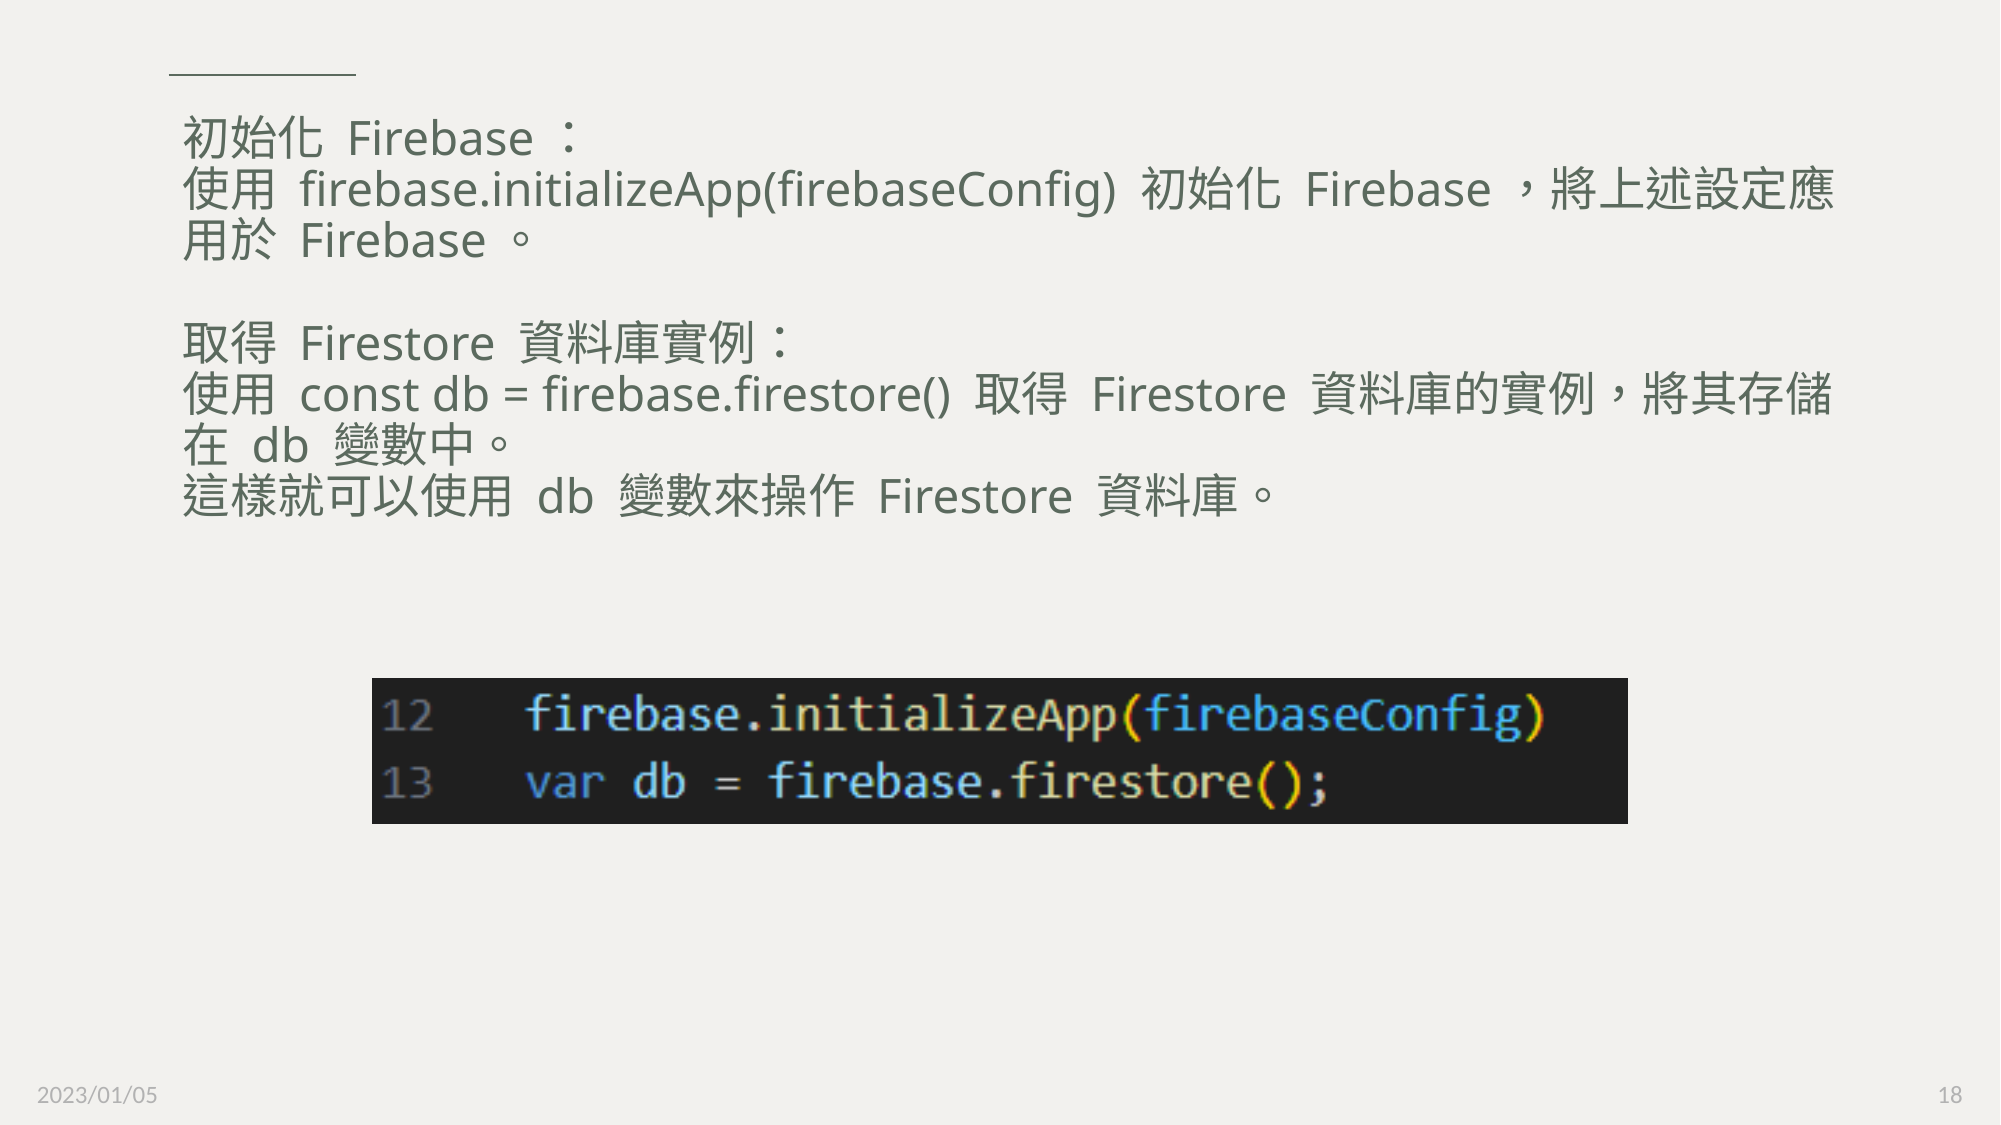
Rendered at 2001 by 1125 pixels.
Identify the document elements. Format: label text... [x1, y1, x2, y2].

title 初始化 Firebase： 使用 firebase.initializeApp(firebaseConfig) 初始化 Firebase，將上述設定應用於 Firebase。 取得 Firestore 資料庫實例： 使用 const db = firebase.firestore() 取得 Firestore 資料庫的實例，將其存儲在 db 變數中。 這樣就可以使用 db 變數來操作 Firestore 資料庫。 [167, 107, 1887, 533]
slide_number 18 [1897, 1064, 1979, 1124]
picture [372, 678, 1628, 824]
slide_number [21, 1064, 472, 1124]
